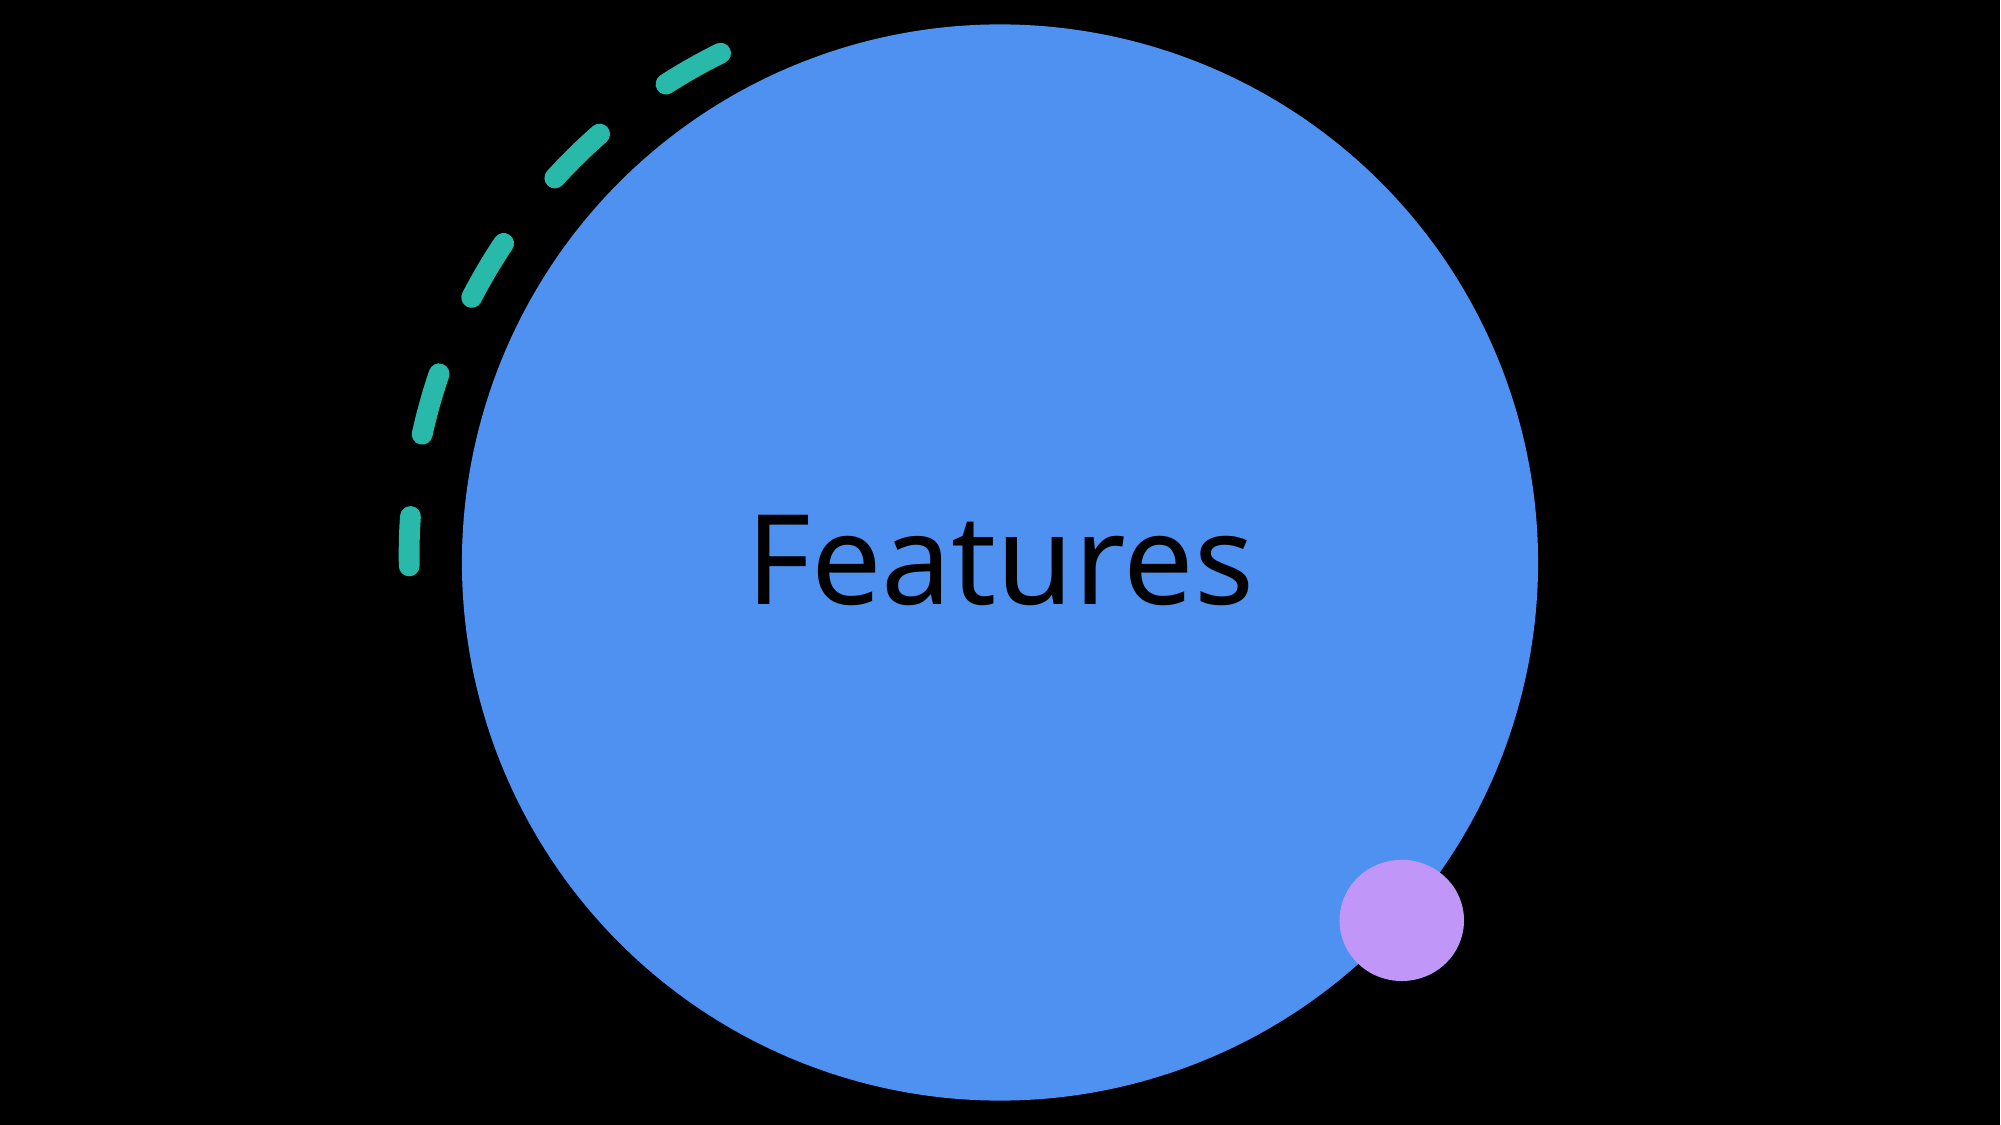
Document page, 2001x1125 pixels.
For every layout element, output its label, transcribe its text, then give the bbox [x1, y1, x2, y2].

title Features [544, 226, 1457, 639]
